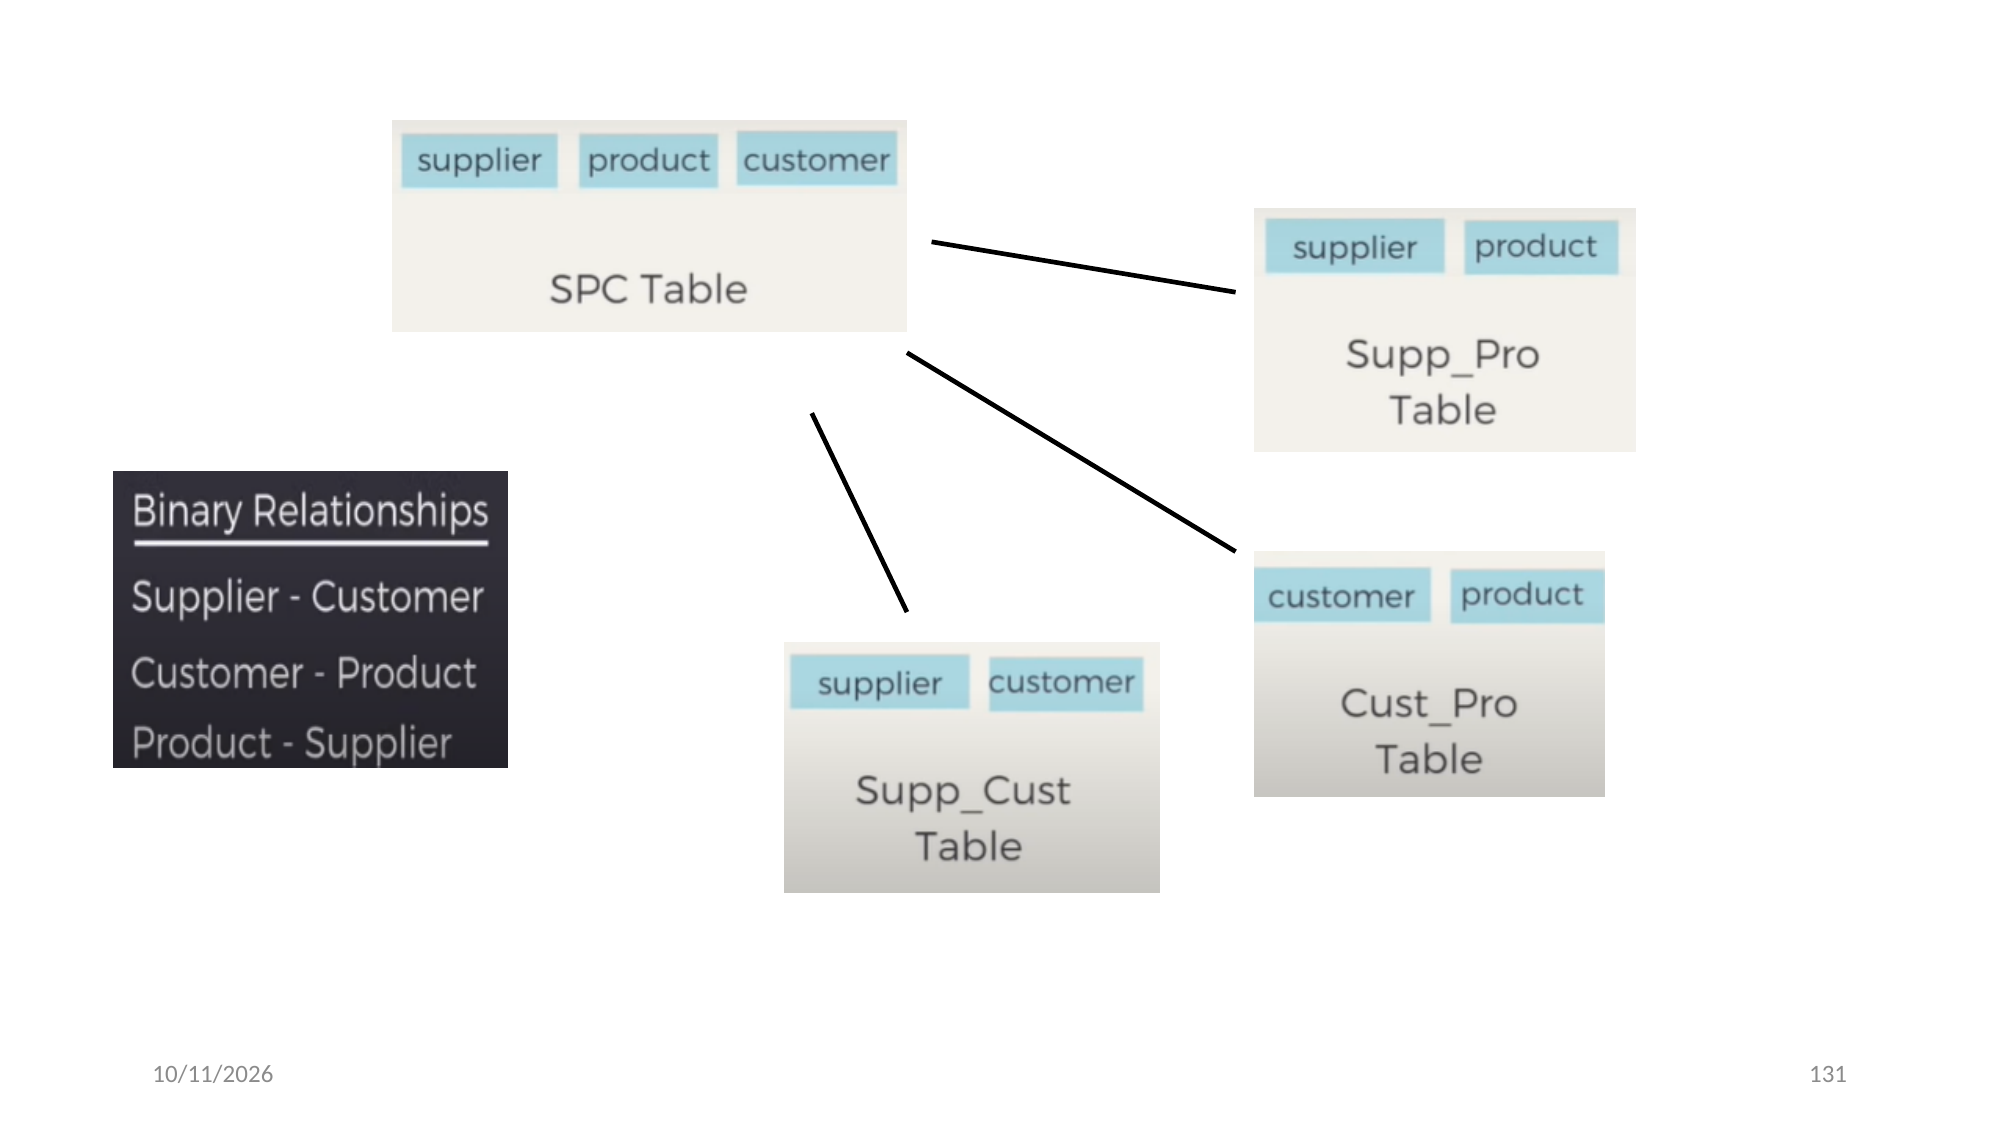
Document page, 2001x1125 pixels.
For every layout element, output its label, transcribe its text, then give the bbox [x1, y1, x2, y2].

picture [784, 642, 1160, 893]
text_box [811, 413, 907, 613]
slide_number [137, 1042, 588, 1103]
picture [1254, 208, 1636, 452]
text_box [906, 352, 1236, 552]
picture [1254, 551, 1605, 797]
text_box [931, 241, 1236, 293]
slide_number 131 [1412, 1042, 1863, 1103]
picture [113, 471, 508, 768]
picture [392, 120, 907, 332]
